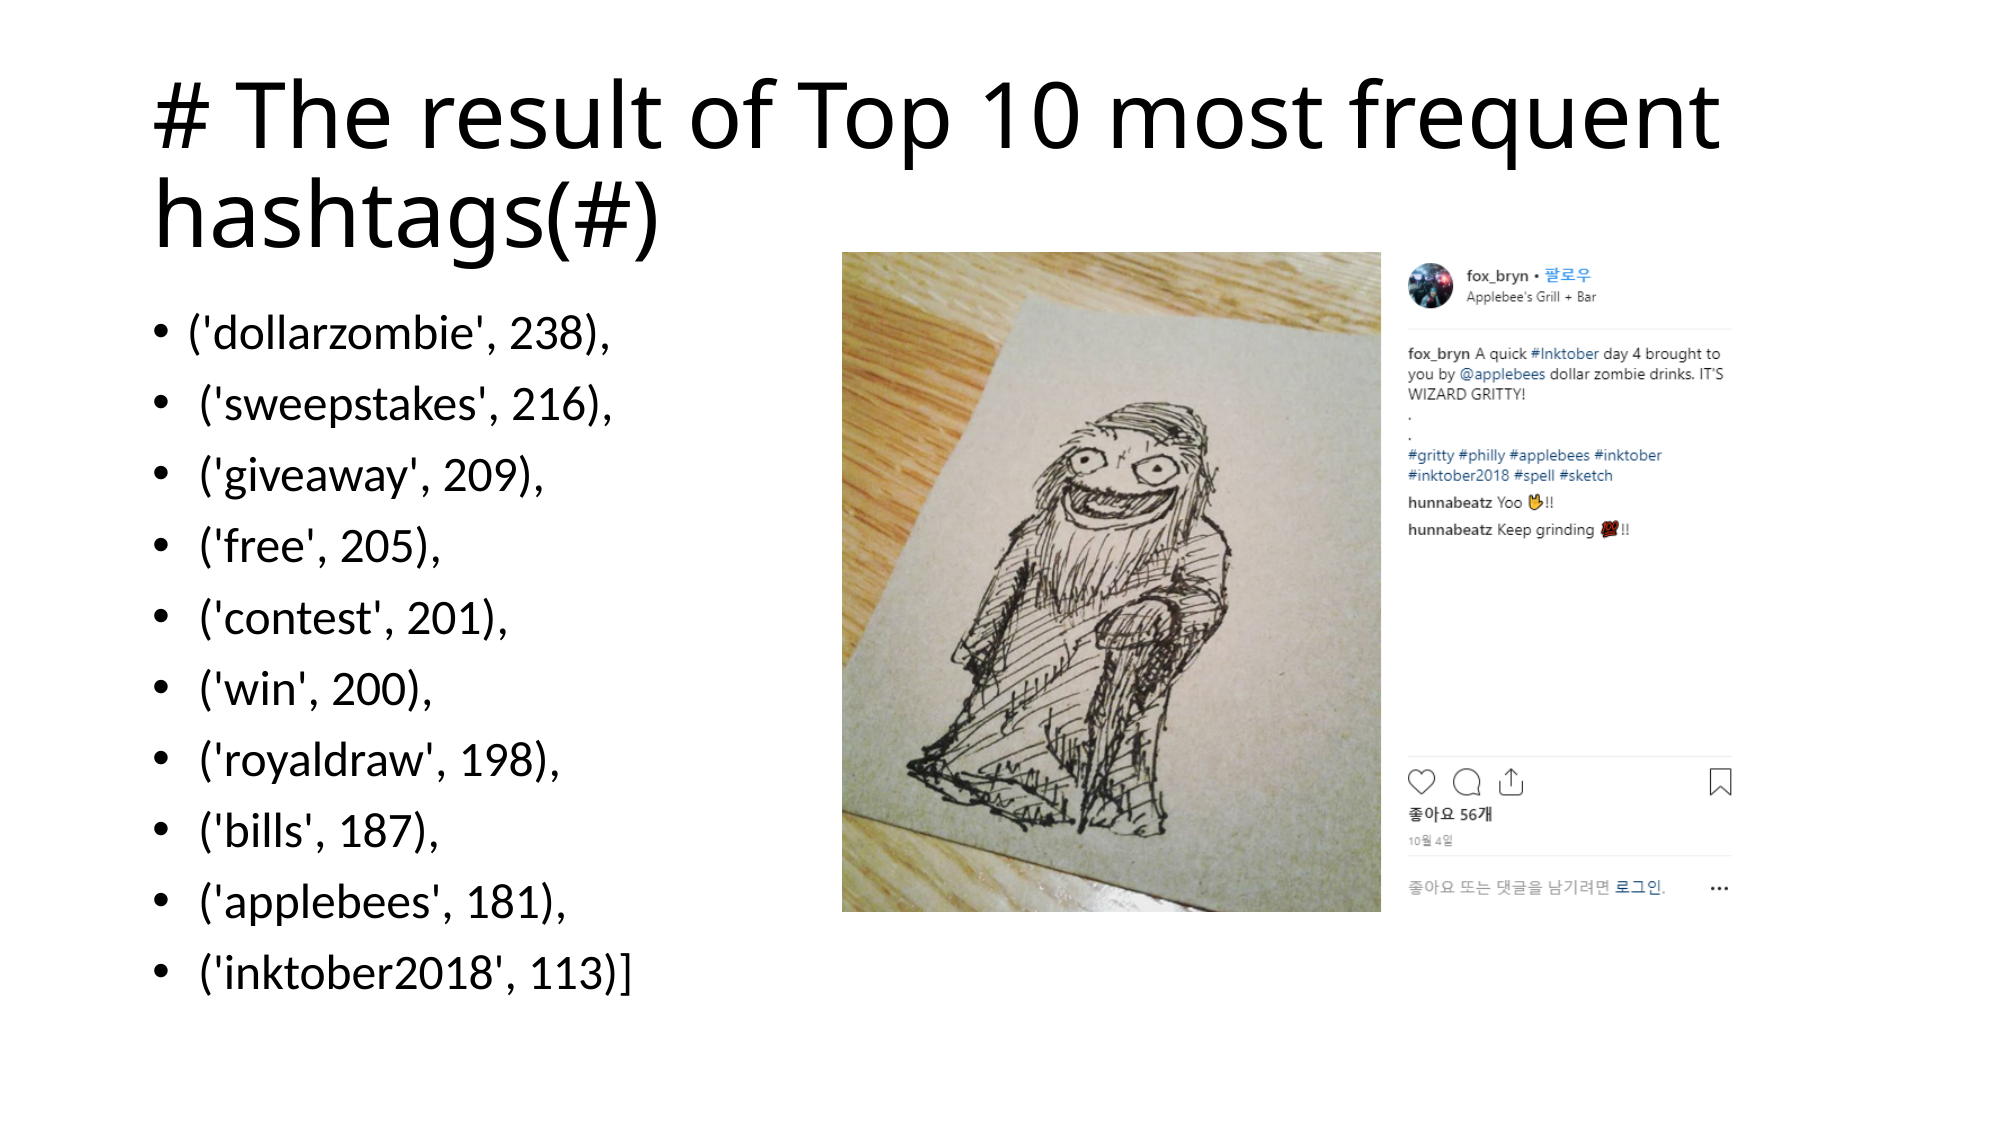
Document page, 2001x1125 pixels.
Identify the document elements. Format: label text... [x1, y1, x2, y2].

picture [841, 252, 1756, 912]
list ('dollarzombie', 238), ('sweepstakes', 216), ('giveaway', 209), ('free', 205), ('contest', 201), ('win', 200), ('royaldraw', 198), ('bills', 187), ('applebees', 181), ('inktober2018', 113)] [137, 299, 1863, 1014]
title # The result of Top 10 most frequent hashtags(#) [137, 59, 1863, 278]
